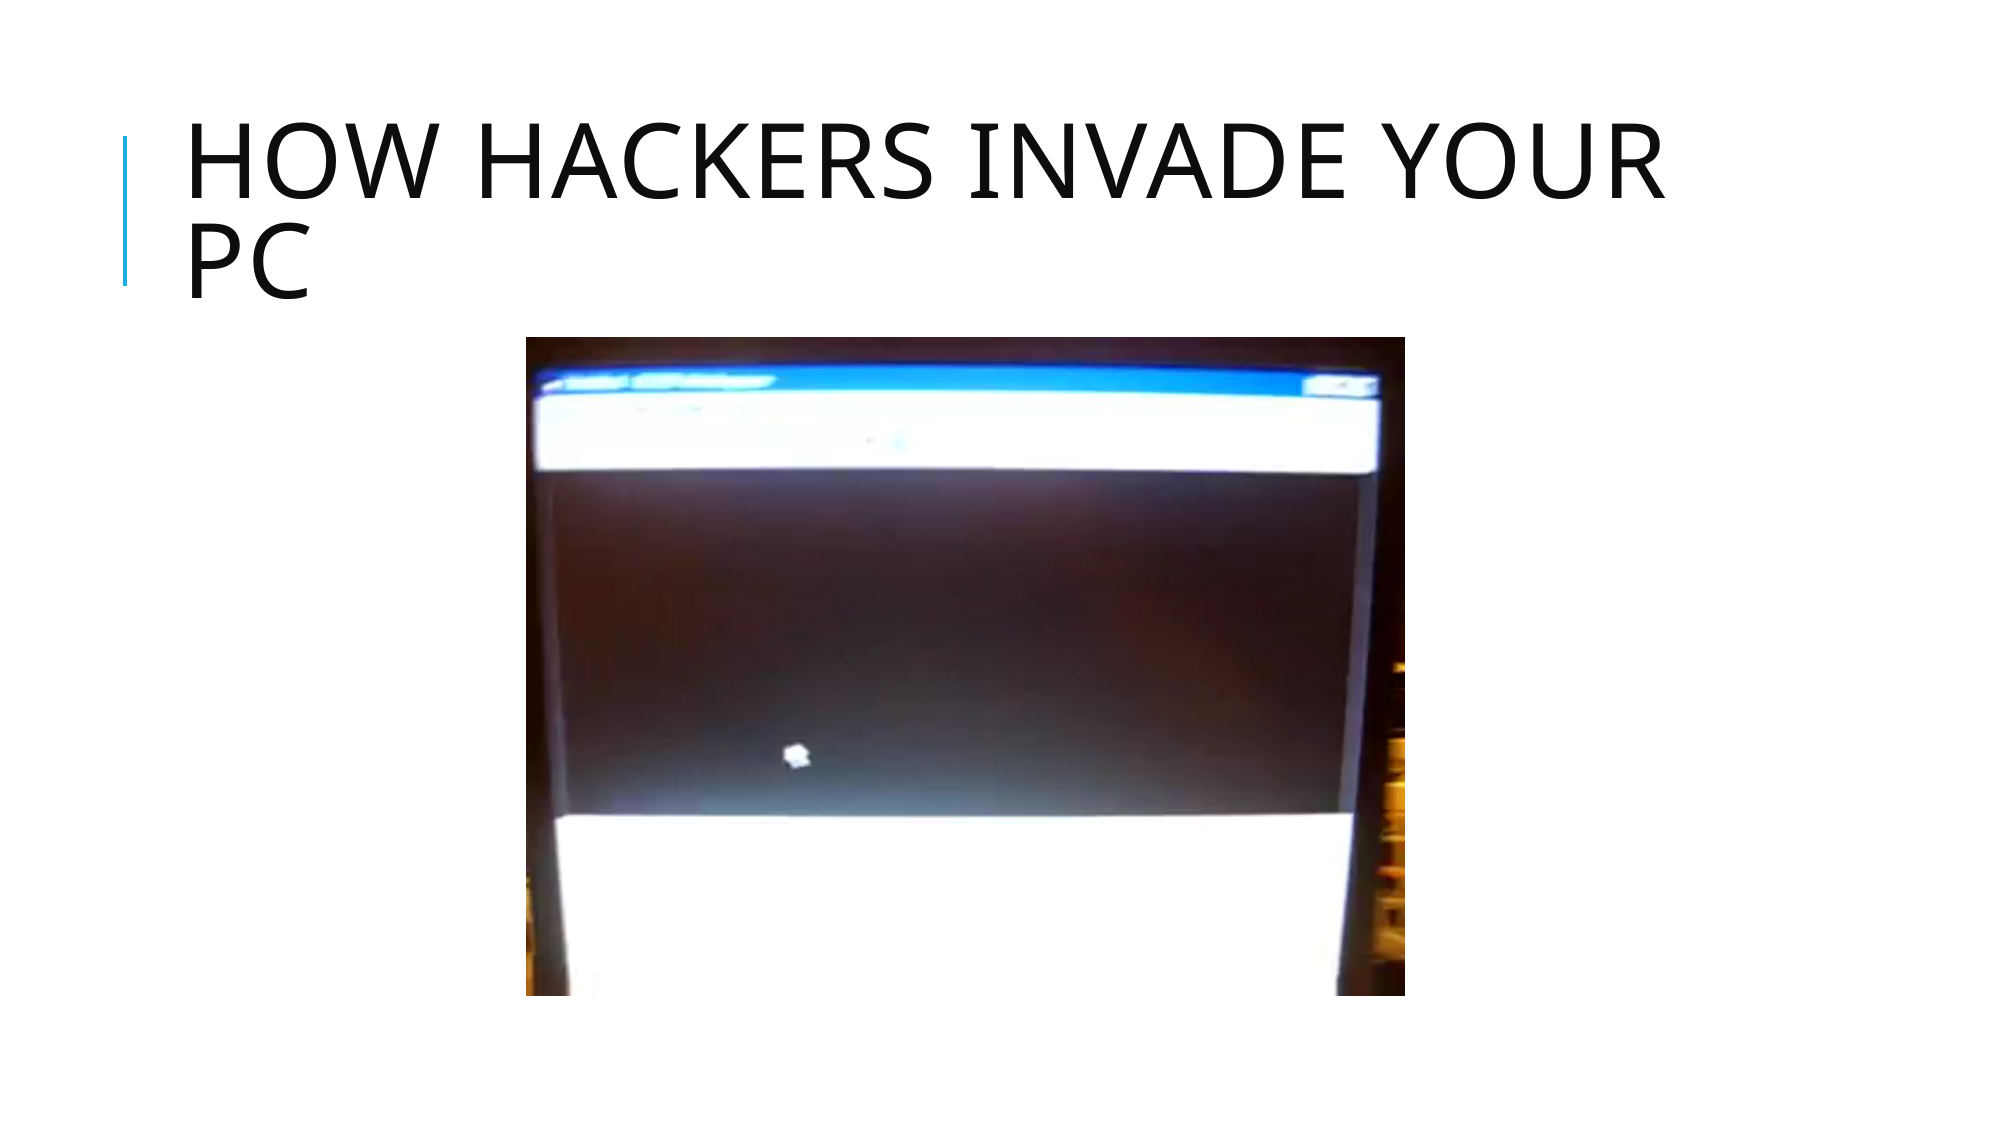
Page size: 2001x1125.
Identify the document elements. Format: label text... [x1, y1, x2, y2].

title How hackers invade your pc [168, 96, 1763, 342]
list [524, 336, 1406, 997]
